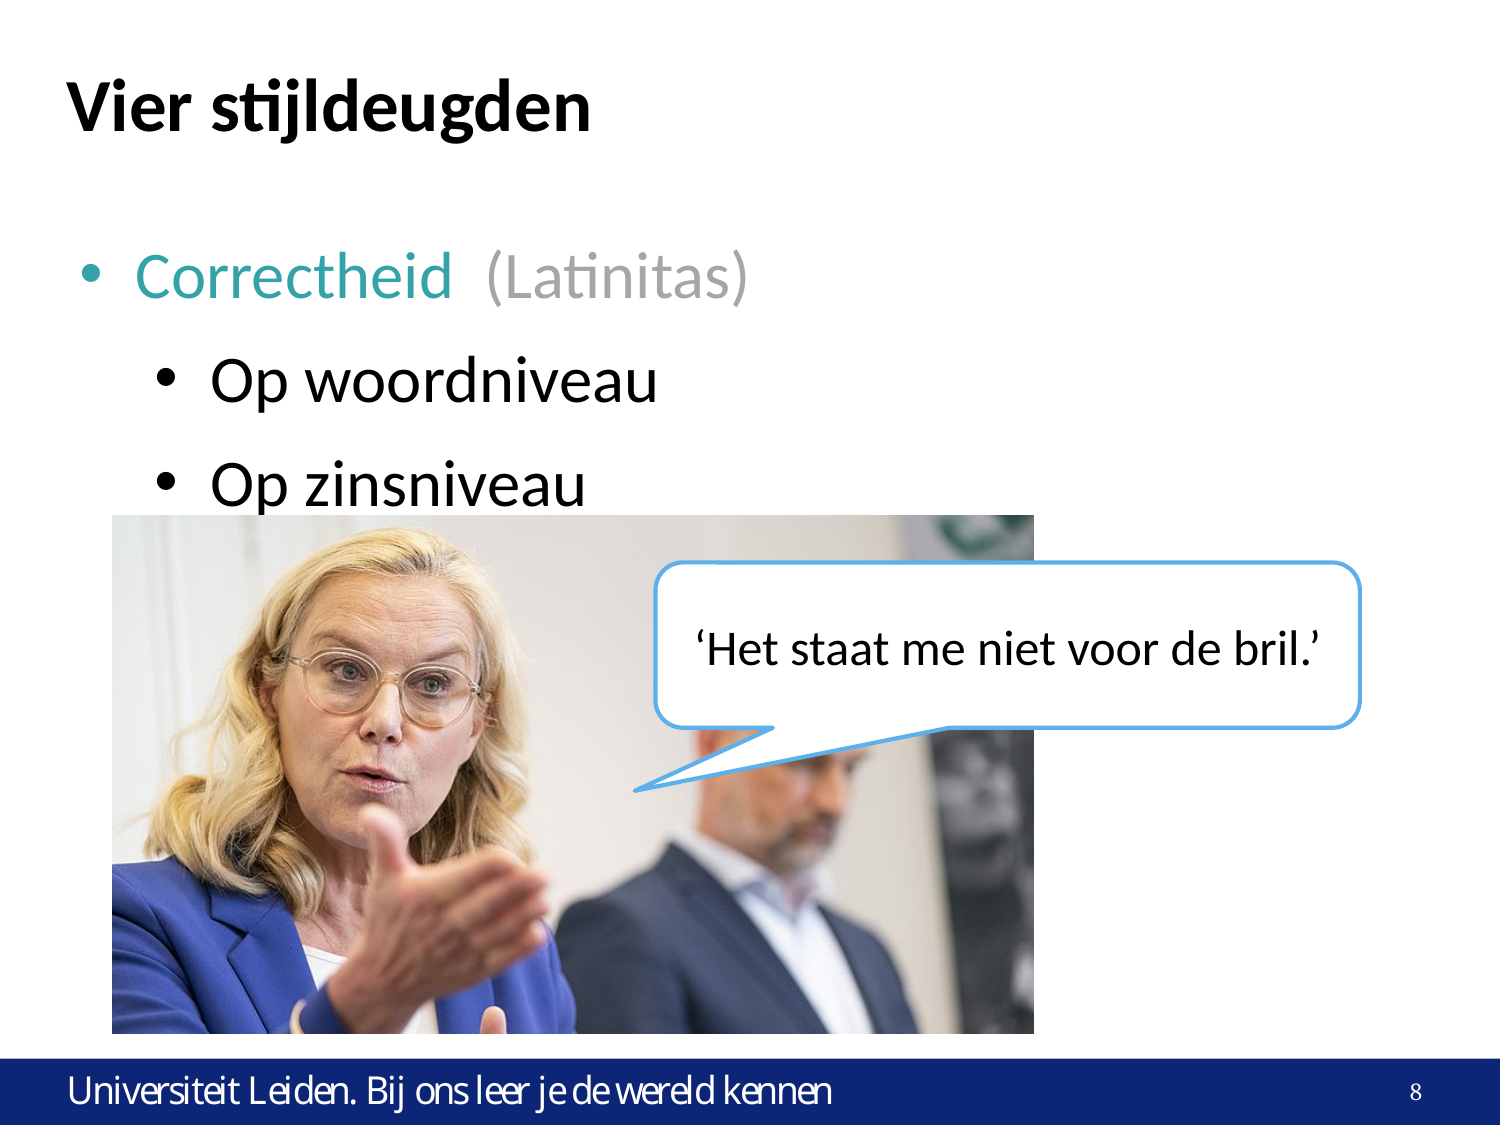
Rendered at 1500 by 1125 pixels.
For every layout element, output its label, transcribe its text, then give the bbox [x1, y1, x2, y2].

text_box ‘Het staat me niet voor de bril.’ [1039, 560, 1362, 730]
text_box Correctheid (Latinitas) Op woordniveau Op zinsniveau [64, 231, 1422, 705]
picture [111, 514, 1035, 1034]
title Vier stijldeugden [66, 66, 1434, 138]
